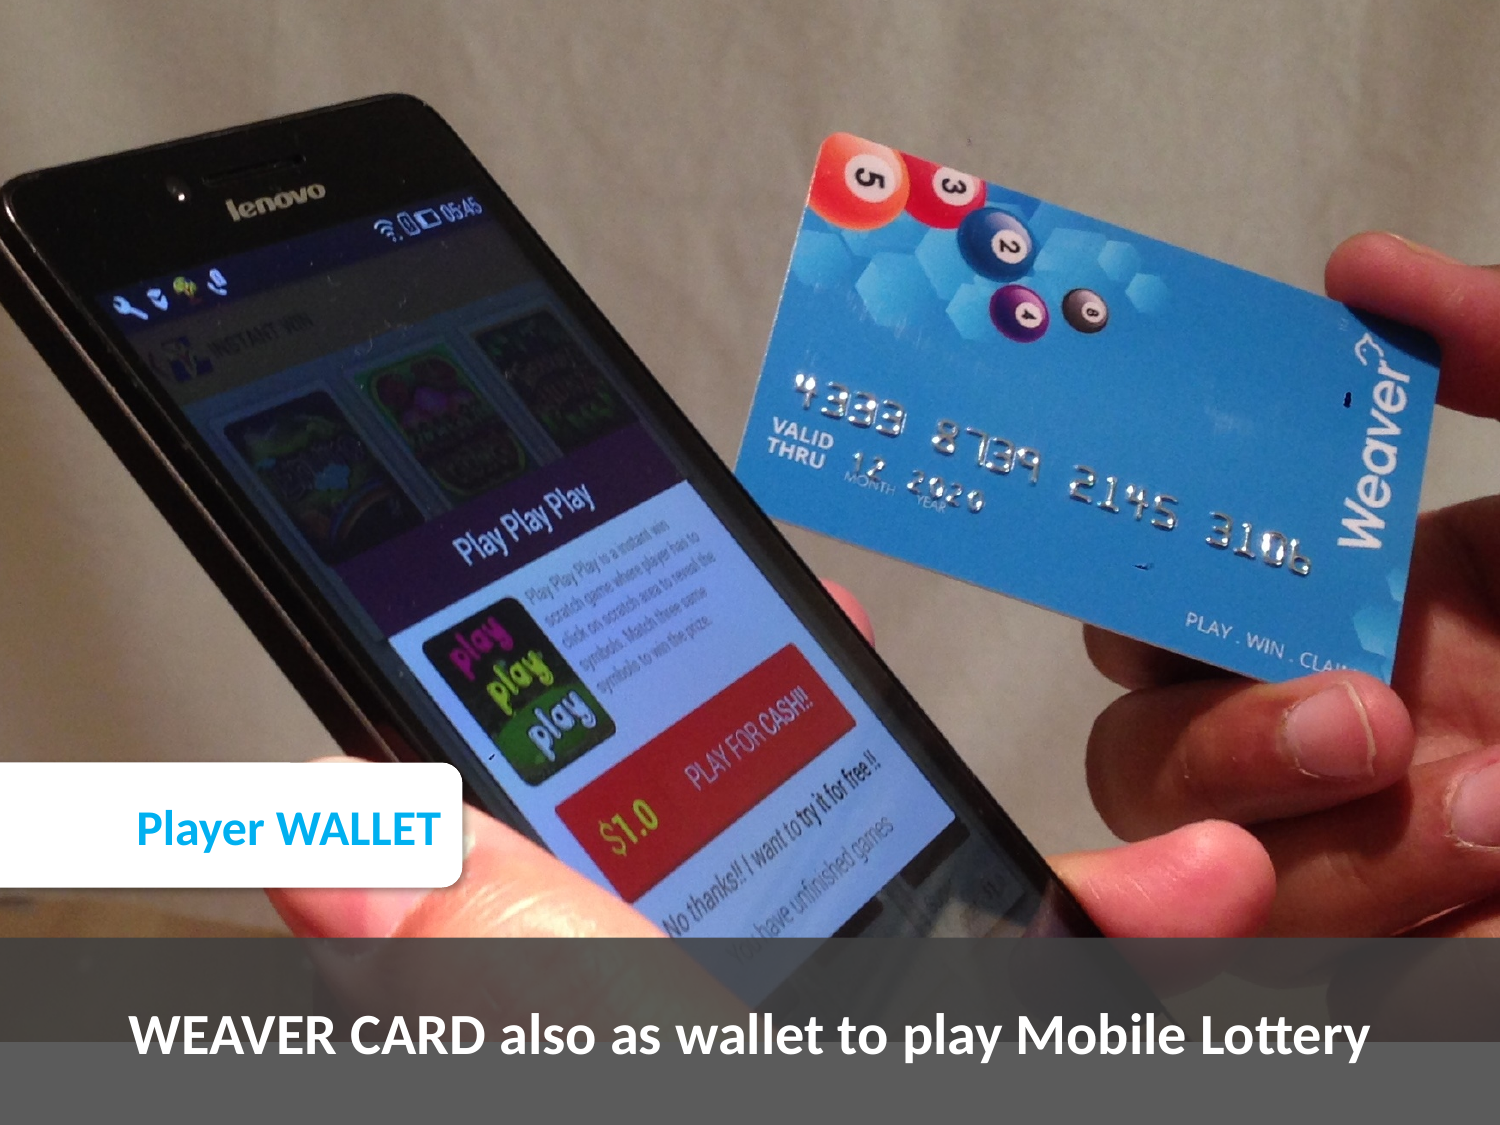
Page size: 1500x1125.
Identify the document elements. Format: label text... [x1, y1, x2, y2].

text_box WEAVER CARD also as wallet to play Mobile Lottery [0, 1049, 1500, 1125]
picture [0, 0, 1500, 1043]
